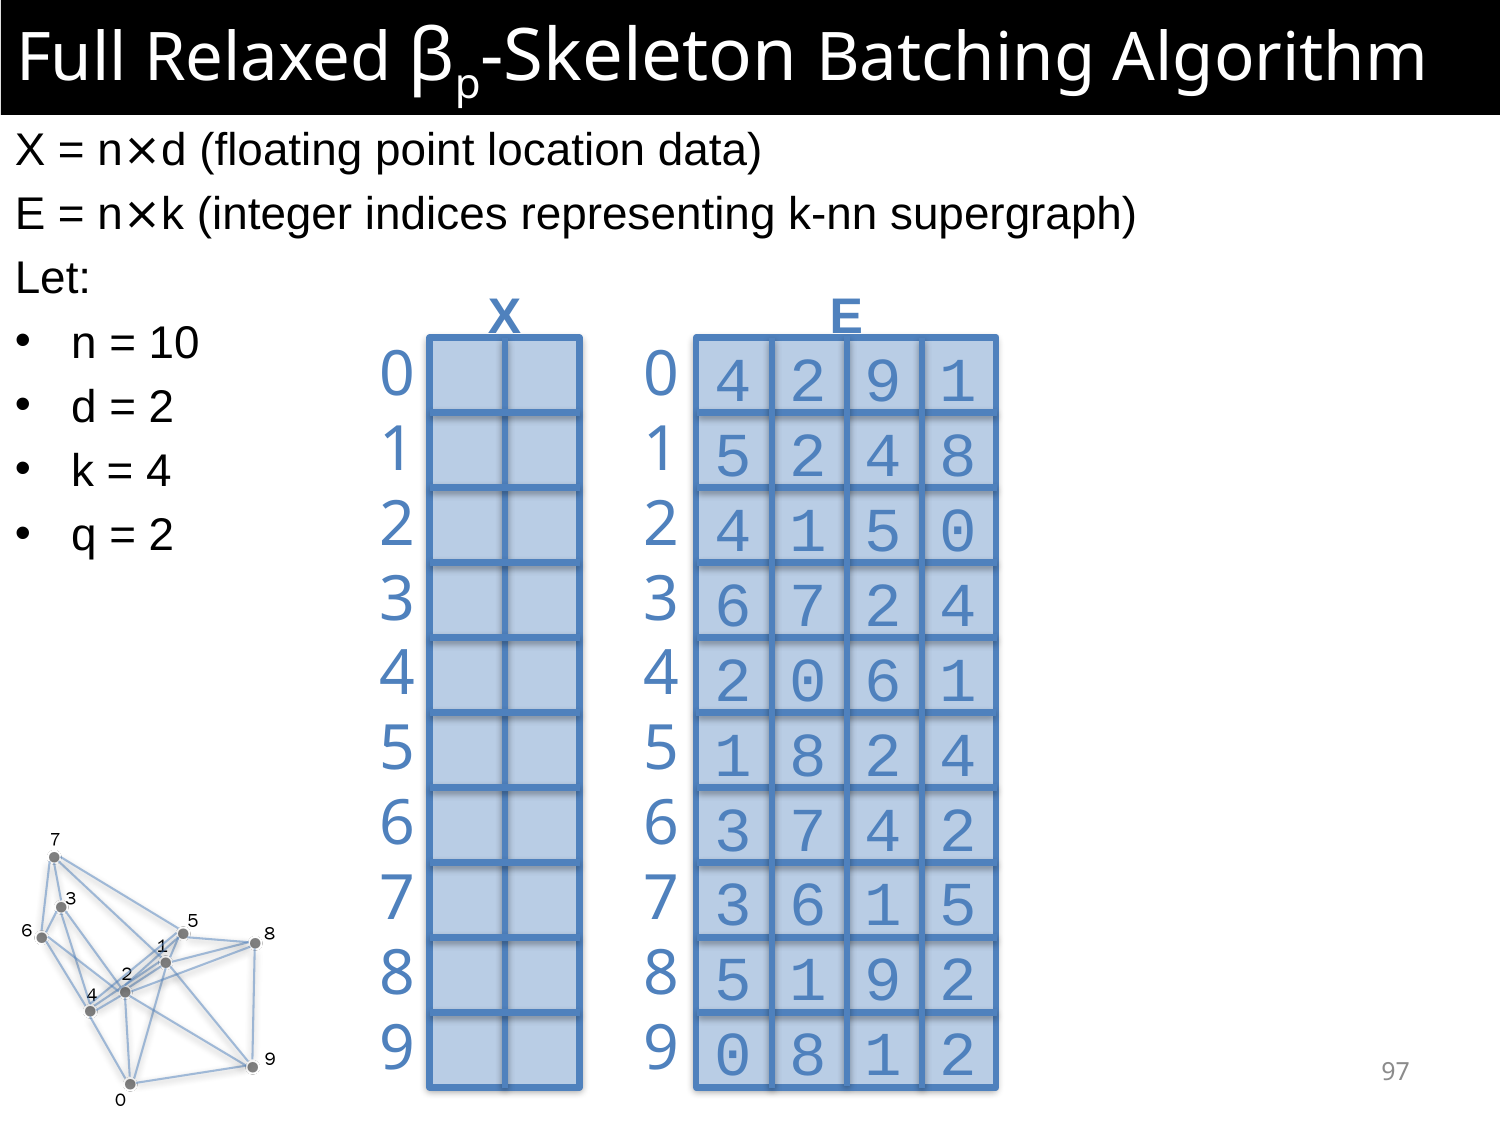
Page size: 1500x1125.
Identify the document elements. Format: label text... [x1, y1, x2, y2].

text_box X = n⨯d (floating point location data) E = n⨯k (integer indices representing k-nn supergraph) Let: n = 10 d = 2 k = 4 q = 2 [0, 115, 1500, 567]
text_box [41, 856, 255, 1084]
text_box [627, 275, 998, 1098]
text_box Full Relaxed βp-Skeleton Batching Algorithm [0, 0, 1500, 115]
slide_number 97 [1074, 1042, 1425, 1103]
picture [9, 821, 288, 1122]
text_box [363, 275, 580, 1098]
